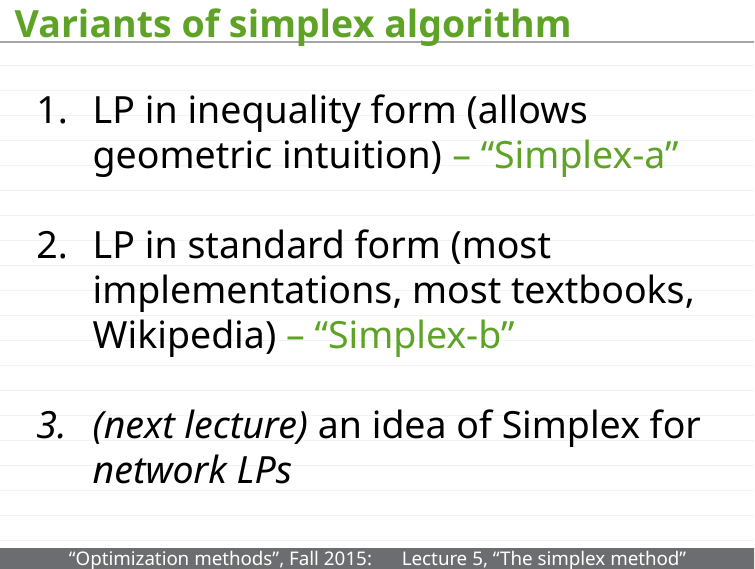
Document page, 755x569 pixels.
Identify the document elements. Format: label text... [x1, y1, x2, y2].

title Variants of simplex algorithm [14, 0, 755, 38]
list LP in inequality form (allows geometric intuition) – “Simplex-a” LP in standard form (most implementations, most textbooks, Wikipedia) – “Simplex-b” (next lecture) an idea of Simplex for network LPs [36, 86, 721, 416]
